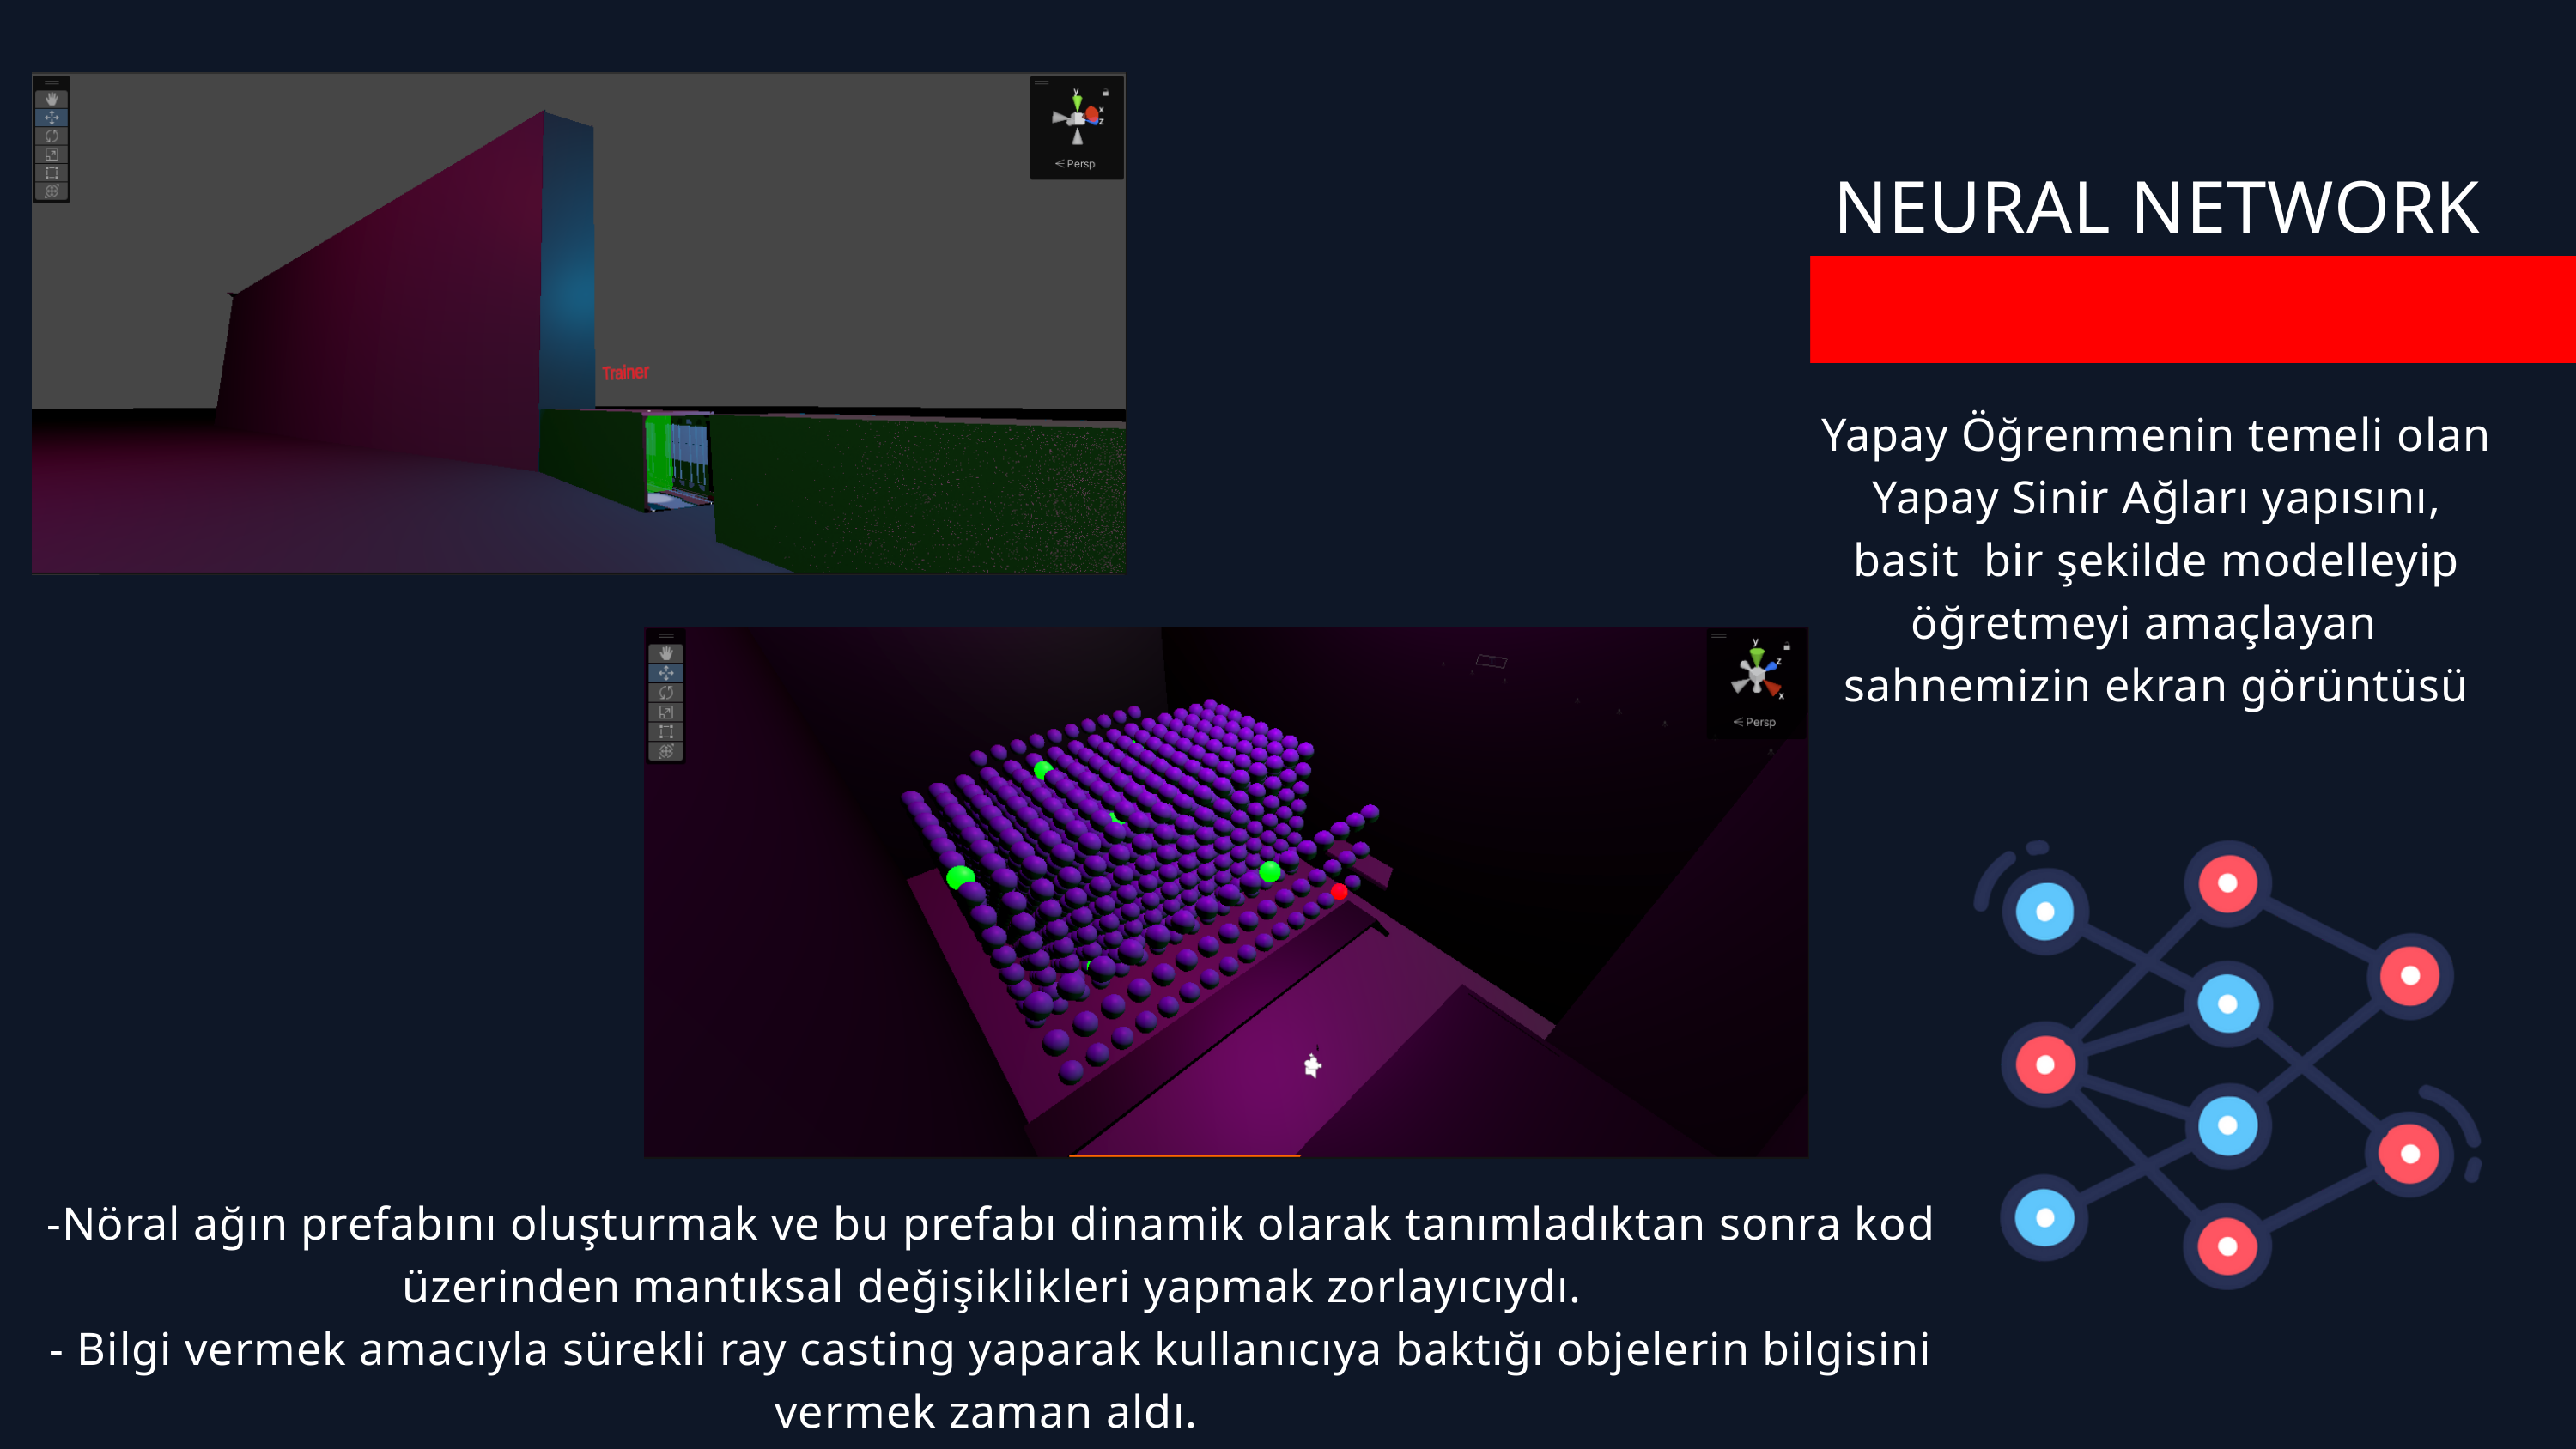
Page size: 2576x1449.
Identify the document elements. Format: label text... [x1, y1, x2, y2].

picture [643, 627, 1809, 1160]
text_box Yapay Öğrenmenin temeli olan Yapay Sinir Ağları yapısını, basit bir şekilde modelleyip öğretmeyi amaçlayan sahnemizin ekran görüntüsü [1528, 397, 2576, 711]
picture [32, 72, 1127, 576]
text_box NEURAL NETWORK [1528, 185, 2576, 248]
text_box [1962, 799, 2494, 1331]
text_box [1810, 256, 2576, 363]
text_box -Nöral ağın prefabını oluşturmak ve bu prefabı dinamik olarak tanımladıktan sonra kod üzerinden mantıksal değişiklikleri yapmak zorlayıcıydı. - Bilgi vermek amacıyla sürekli ray casting yaparak kullanıcıya baktığı objelerin bilgisini vermek zaman aldı. [32, 1186, 1953, 1437]
